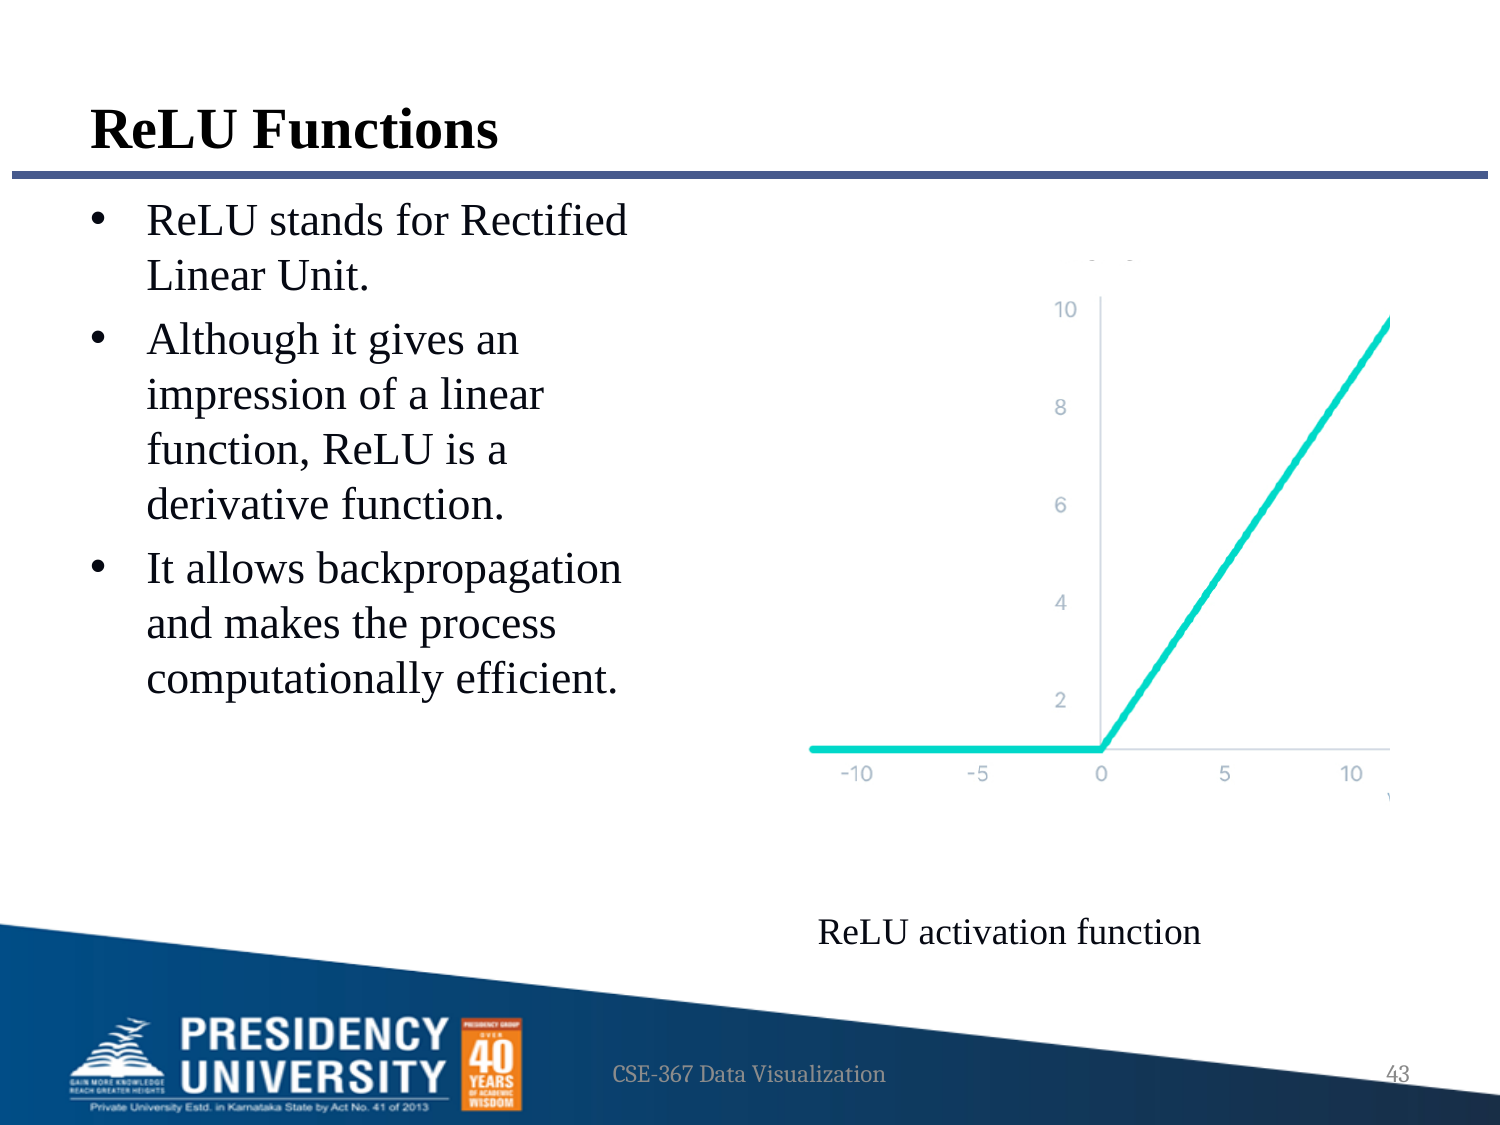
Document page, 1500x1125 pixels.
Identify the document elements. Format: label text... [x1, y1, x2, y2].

title ReLU Functions [75, 50, 1425, 168]
slide_number 43 [1074, 1042, 1425, 1103]
footer CSE-367 Data Visualization [512, 1042, 988, 1103]
list ReLU stands for Rectified Linear Unit. Although it gives an impression of a linear function, ReLU is a derivative function. It allows backpropagation and makes the process computationally efficient. [75, 182, 700, 938]
text_box ReLU activation function [802, 899, 1375, 960]
picture [0, 921, 1500, 1125]
picture [749, 260, 1390, 820]
